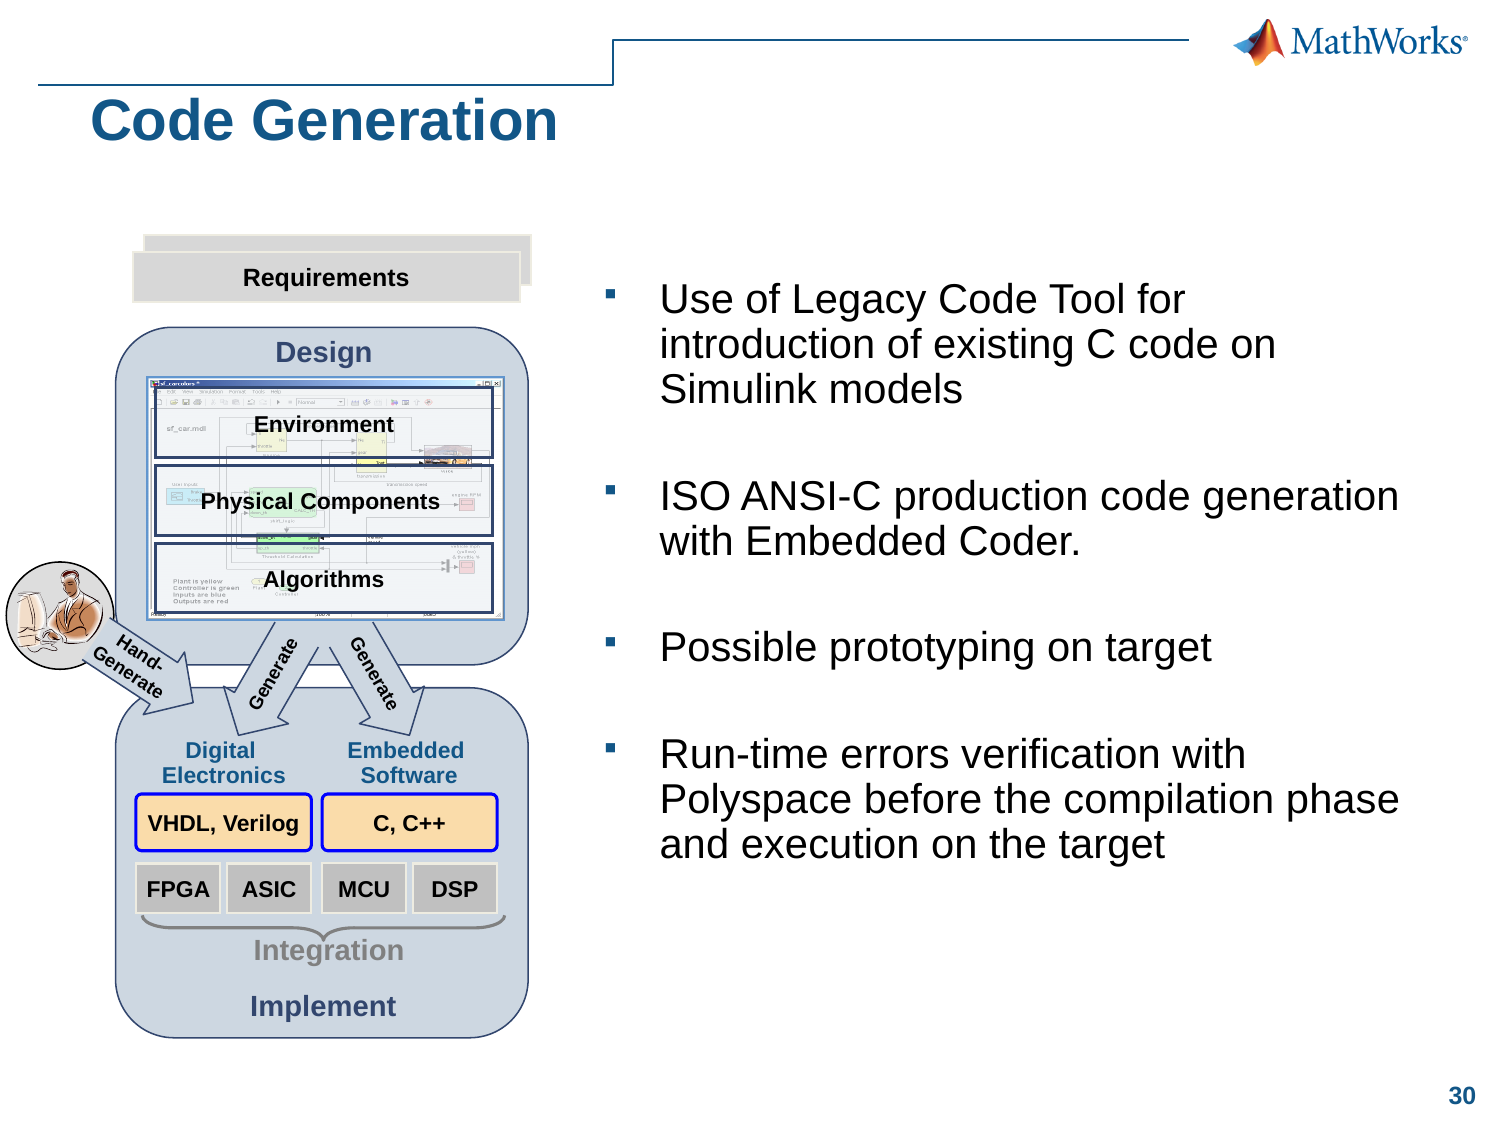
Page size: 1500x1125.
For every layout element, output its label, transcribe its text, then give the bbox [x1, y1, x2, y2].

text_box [317, 762, 501, 914]
text_box [147, 327, 497, 333]
text_box Implement [117, 987, 530, 1026]
list Use of Legacy Code Tool for introduction of existing C code on Simulink models ISO ANSI-C production code generation with Embedded Coder. Possible prototyping on target Run-time errors verification with Polyspace before the compilation phase and execution on the target [588, 270, 1421, 970]
text_box [138, 1026, 505, 1038]
picture [306, 614, 342, 622]
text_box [229, 606, 306, 744]
picture [178, 614, 229, 622]
text_box Integration [218, 946, 439, 968]
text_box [154, 387, 493, 614]
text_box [132, 762, 316, 914]
text_box Requirements [132, 251, 520, 302]
picture [1226, 7, 1483, 78]
picture [146, 376, 505, 622]
text_box Design [117, 333, 531, 372]
text_box [145, 919, 504, 941]
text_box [5, 561, 178, 731]
text_box Requirements [144, 234, 531, 285]
text_box [115, 371, 529, 665]
title Code Generation [75, 75, 1400, 238]
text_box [342, 606, 418, 744]
text_box [115, 687, 529, 993]
